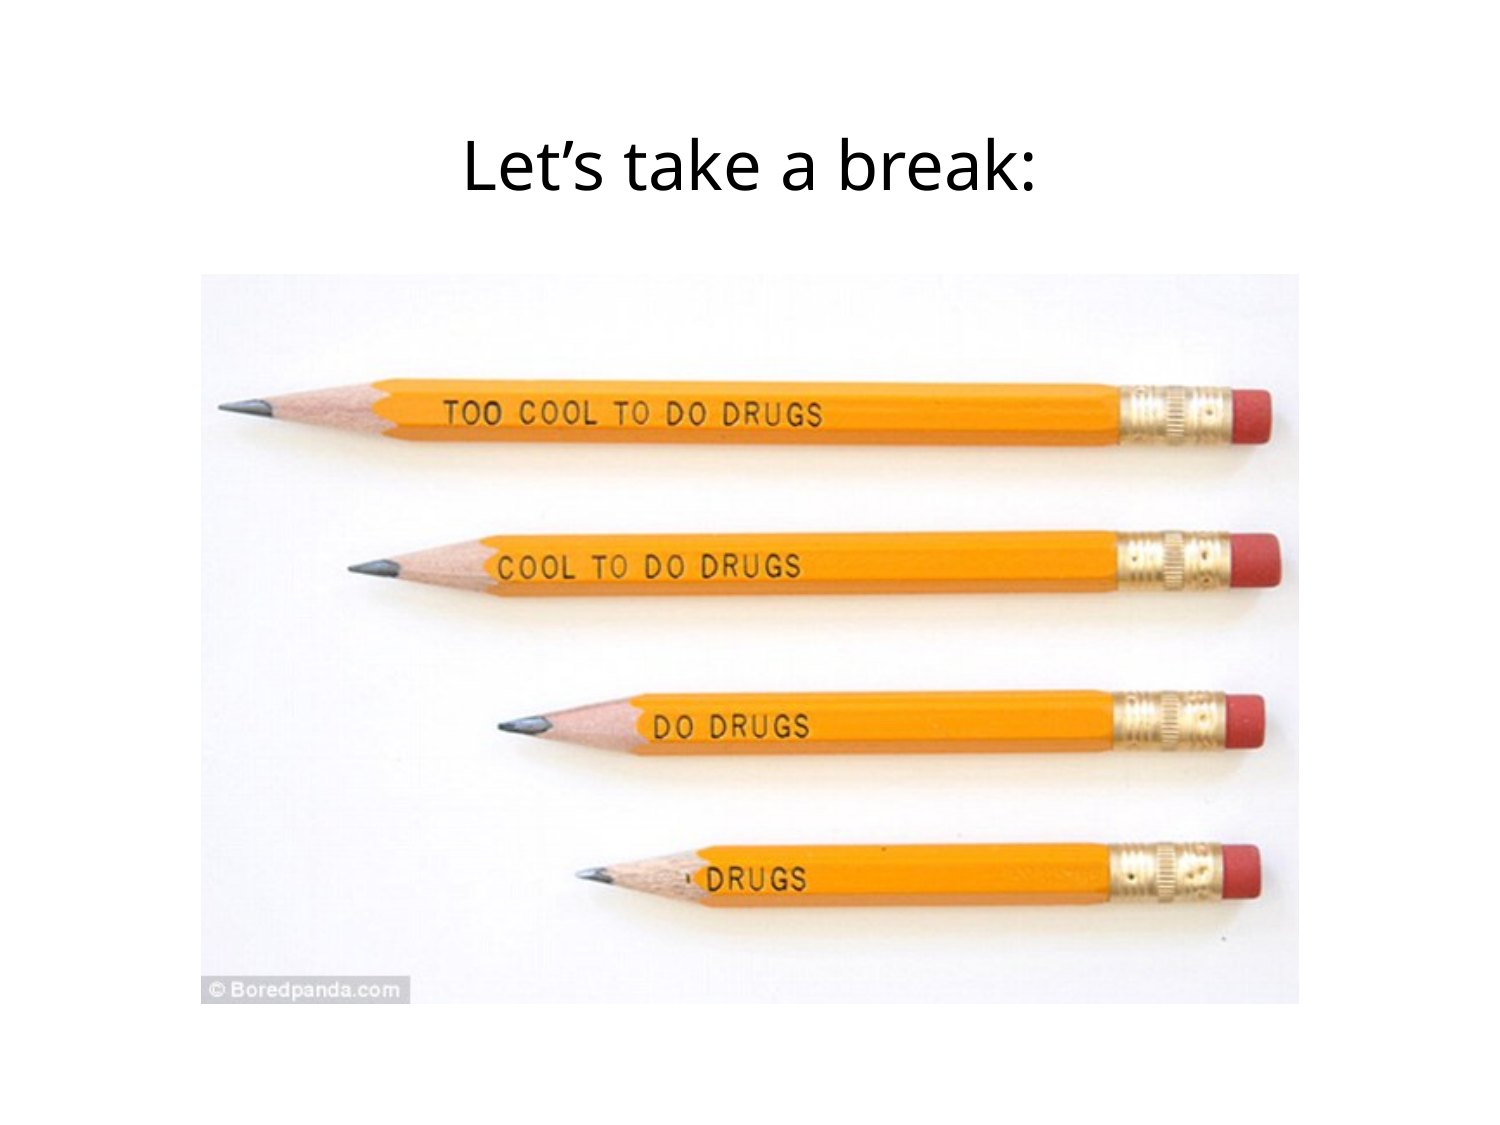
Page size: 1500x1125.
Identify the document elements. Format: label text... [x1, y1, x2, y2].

picture [200, 274, 1299, 1005]
title Let’s take a break: [103, 59, 1397, 278]
